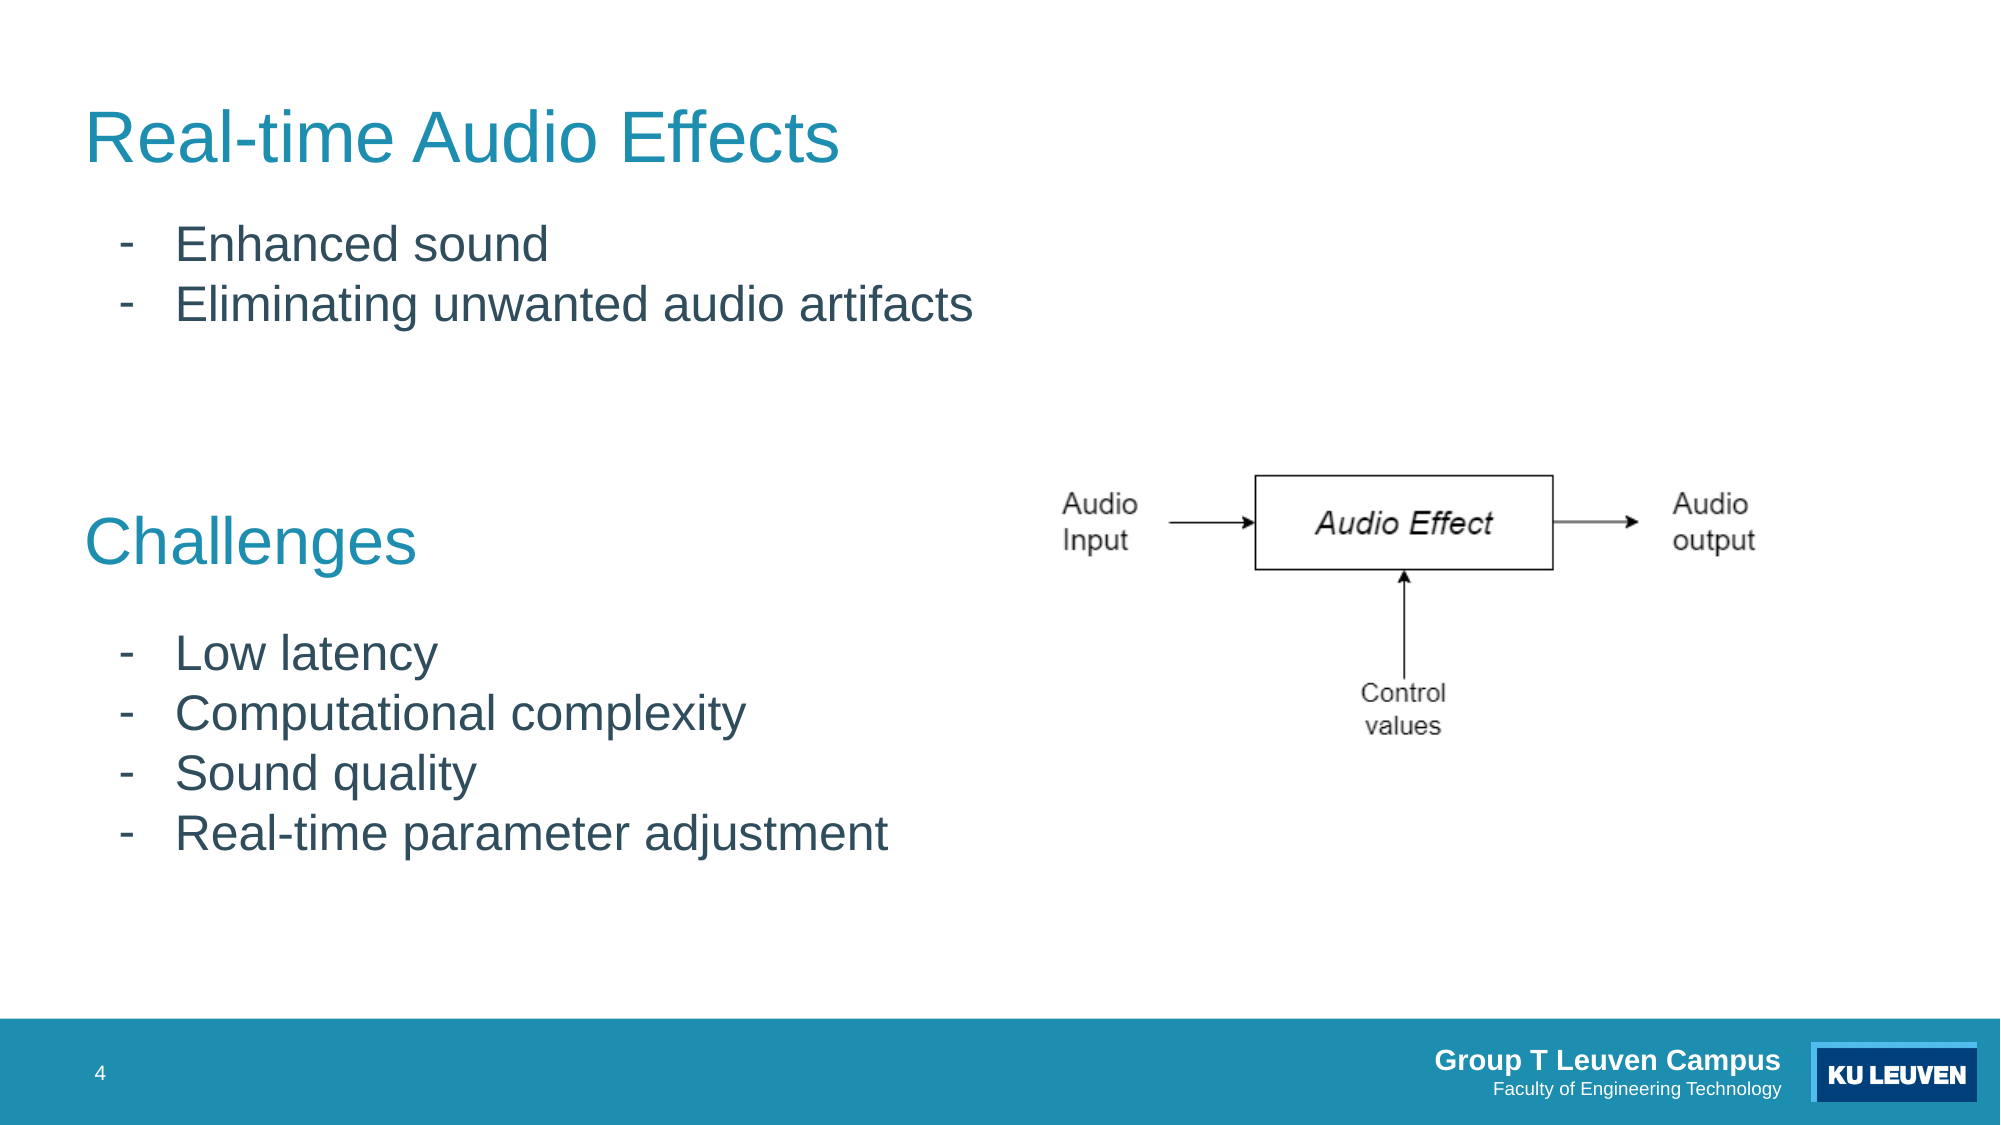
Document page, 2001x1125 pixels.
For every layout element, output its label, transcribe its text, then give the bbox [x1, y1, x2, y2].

list Enhanced sound Eliminating unwanted audio artifacts [84, 203, 1053, 613]
list Low latency Computational complexity Sound quality Real-time parameter adjustment [84, 613, 994, 1125]
picture [1811, 1042, 1977, 1102]
picture [981, 397, 1828, 775]
title Challenges [84, 442, 960, 632]
title Real-time Audio Effects [84, 64, 1896, 204]
